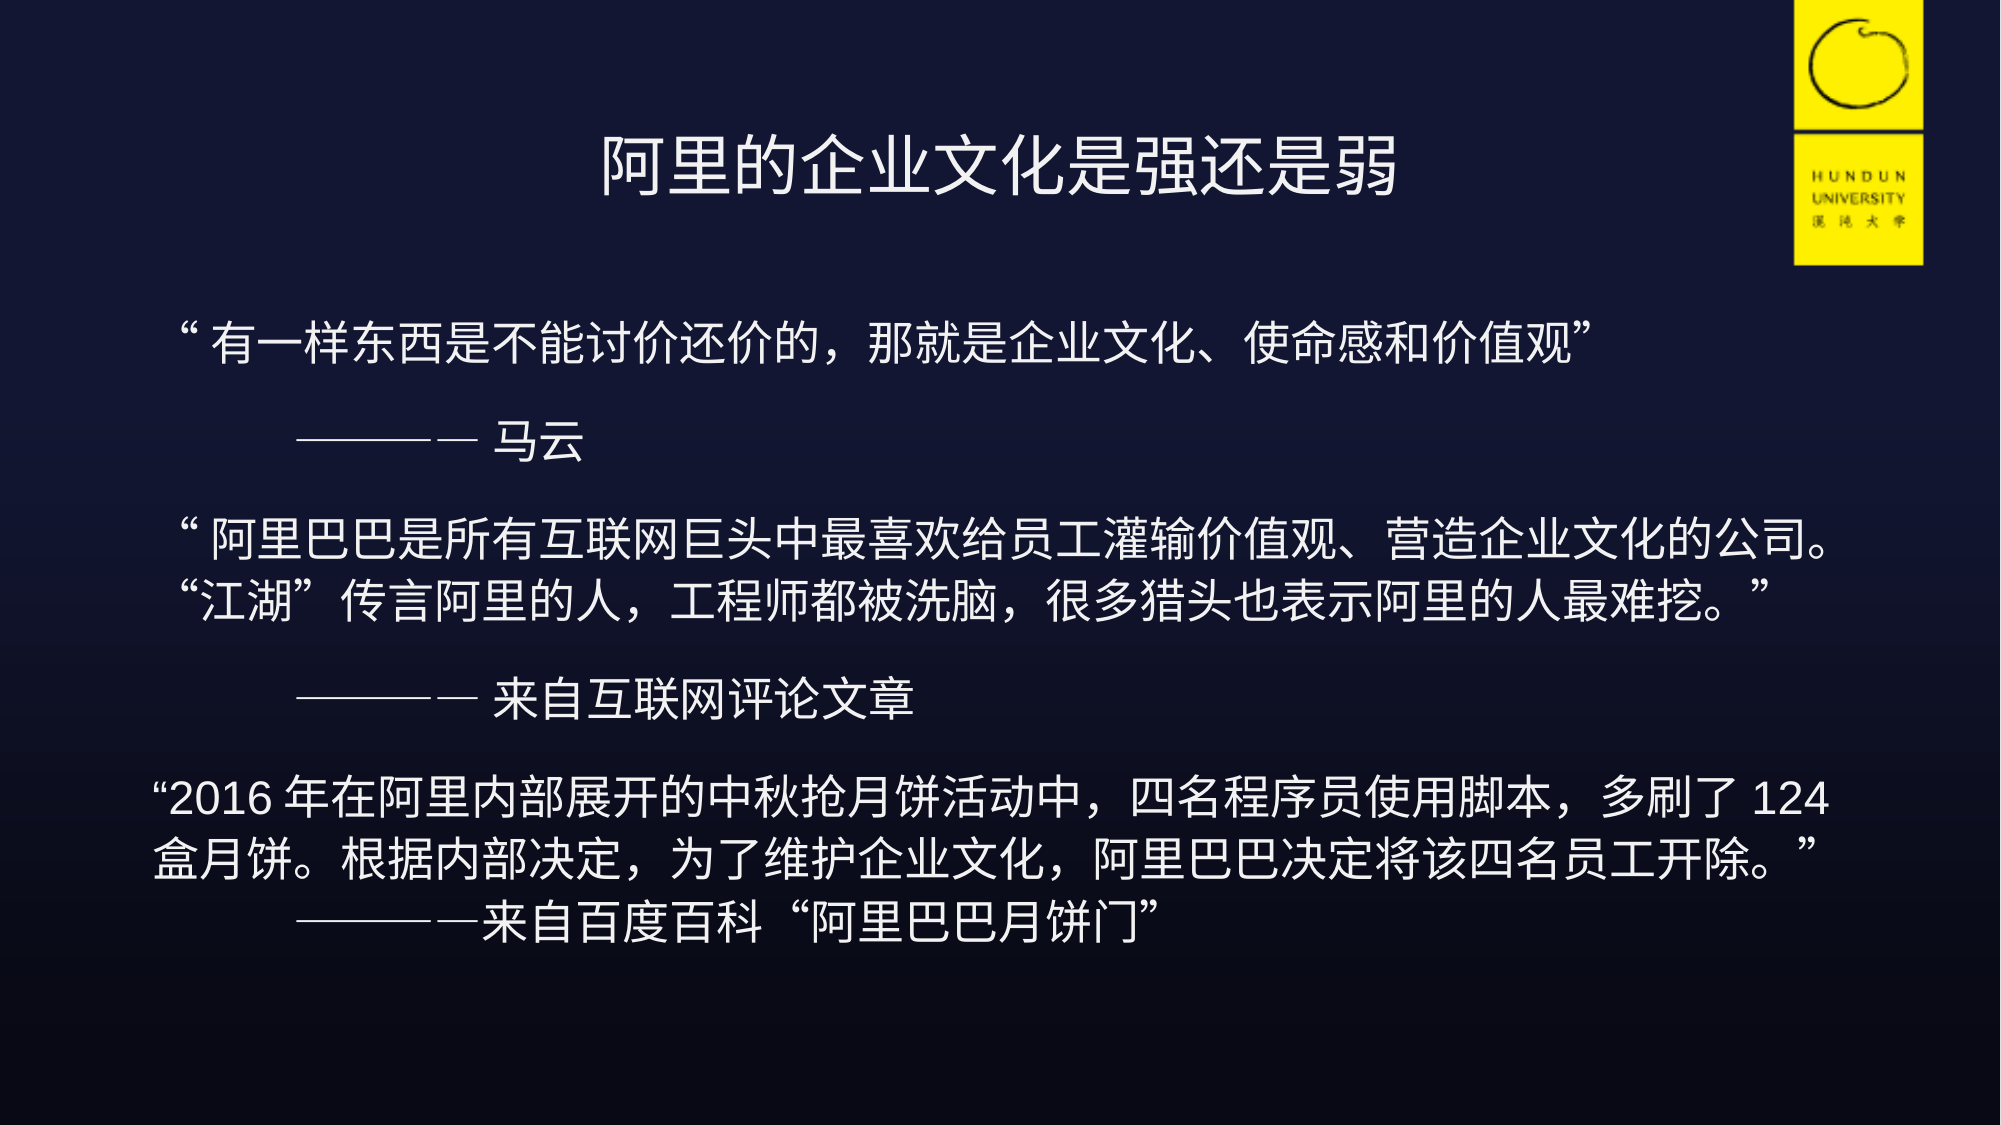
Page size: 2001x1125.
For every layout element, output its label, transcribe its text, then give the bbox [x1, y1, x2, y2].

title 阿里的企业文化是强还是弱 [137, 59, 1863, 278]
list “有一样东西是不能讨价还价的，那就是企业文化、使命感和价值观” ————马云 “阿里巴巴是所有互联网巨头中最喜欢给员工灌输价值观、营造企业文化的公司。“江湖”传言阿里的人，工程师都被洗脑，很多猎头也表示阿里的人最难挖。” ————来自互联网评论文章 “2016年在阿里内部展开的中秋抢月饼活动中，四名程序员使用脚本，多刷了124盒月饼。根据内部决定，为了维护企业文化，阿里巴巴决定将该四名员工开除。” ————来自百度百科“阿里巴巴月饼门” [137, 299, 1863, 1014]
picture [0, 0, 2001, 1125]
